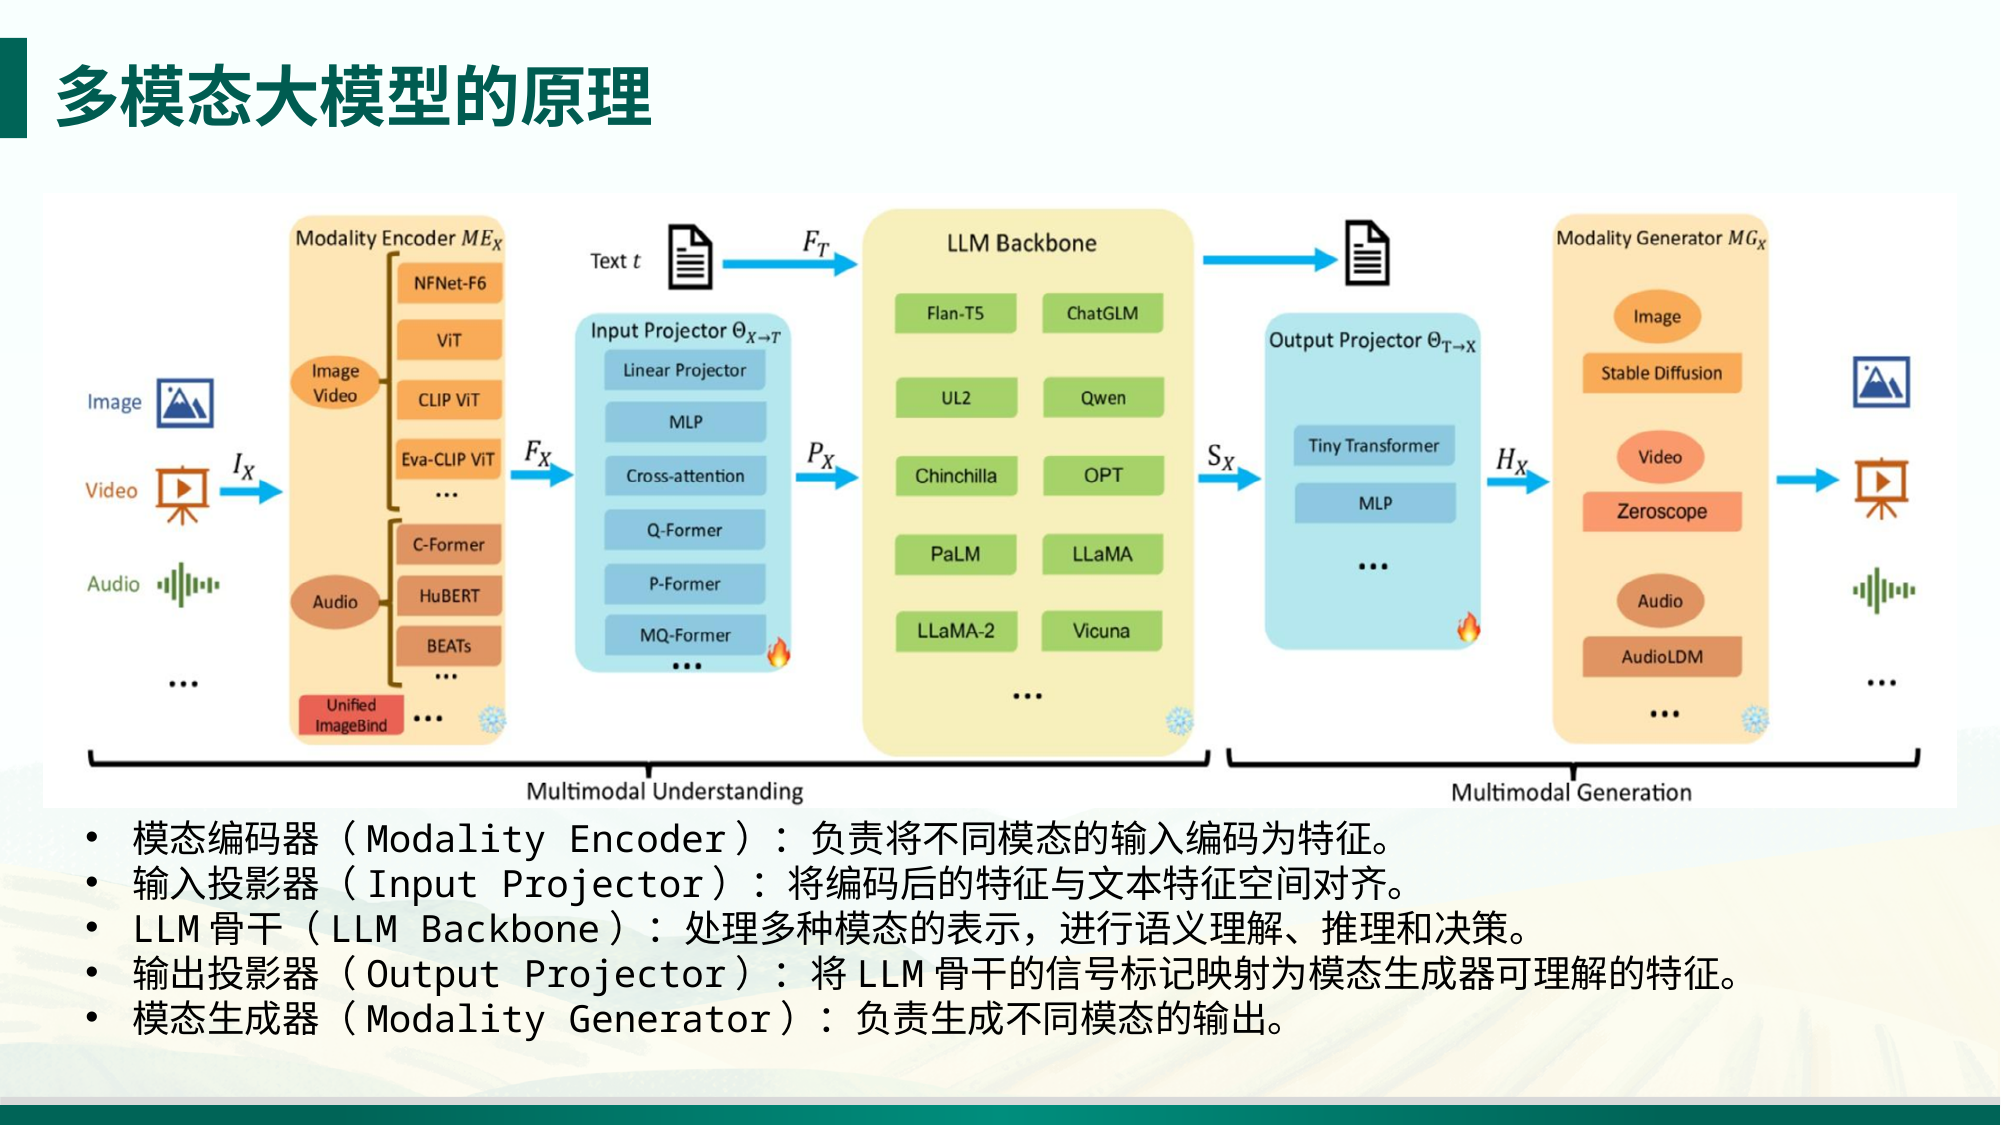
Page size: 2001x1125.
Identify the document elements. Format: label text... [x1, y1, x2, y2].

text_box 模态编码器（Modality Encoder）：负责将不同模态的输入编码为特征。 输入投影器（Input Projector）：将编码后的特征与文本特征空间对齐。 LLM骨干（LLM Backbone）：处理多种模态的表示，进行语义理解、推理和决策。 输出投影器（Output Projector）：将LLM骨干的信号标记映射为模态生成器可理解的特征。 模态生成器（Modality Generator）：负责生成不同模态的输出。 [70, 807, 2000, 1092]
picture [43, 193, 1957, 808]
title 多模态大模型的原理 [38, 55, 675, 144]
